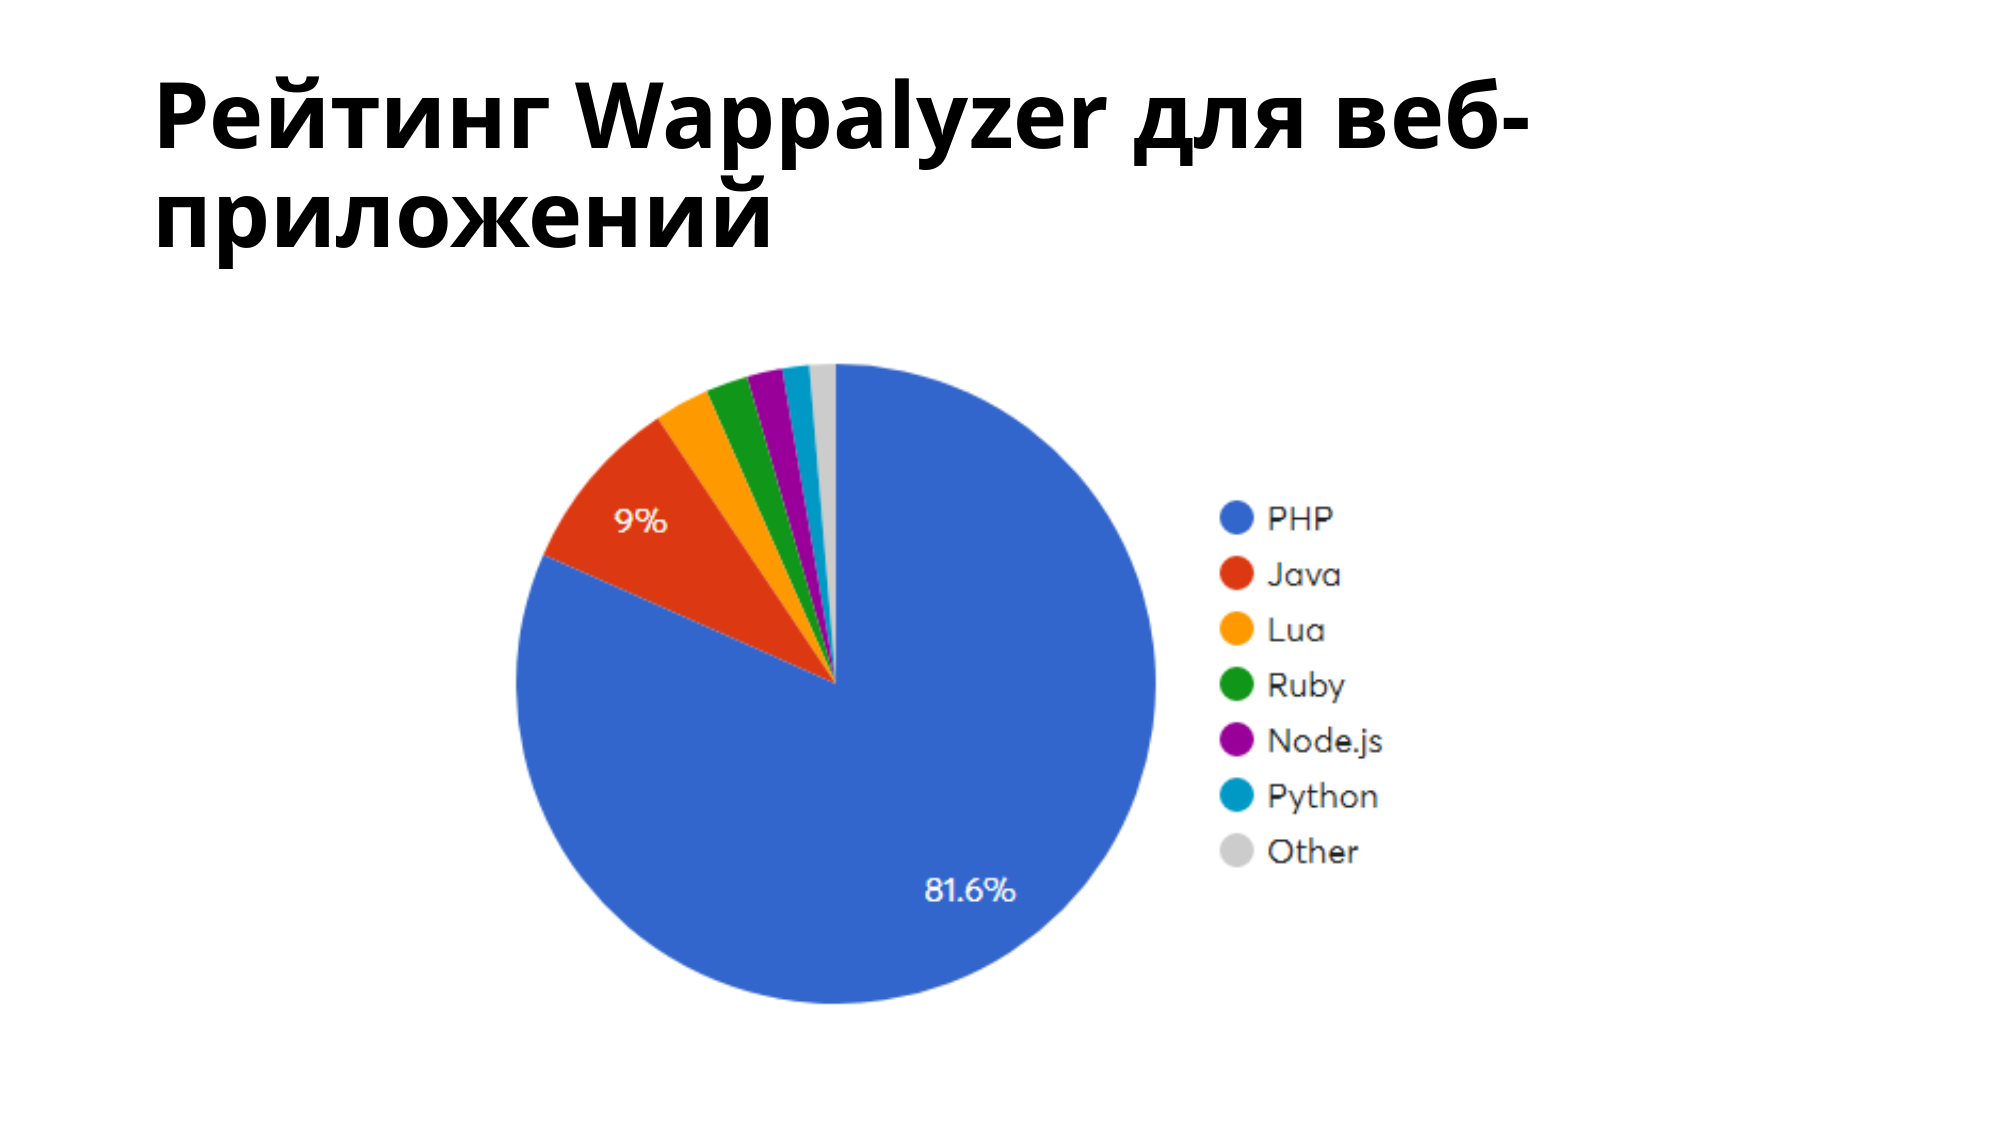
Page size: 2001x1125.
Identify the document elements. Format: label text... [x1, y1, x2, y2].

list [248, 277, 1779, 1062]
title Рейтинг Wappalyzer для веб-приложений [137, 59, 1863, 278]
